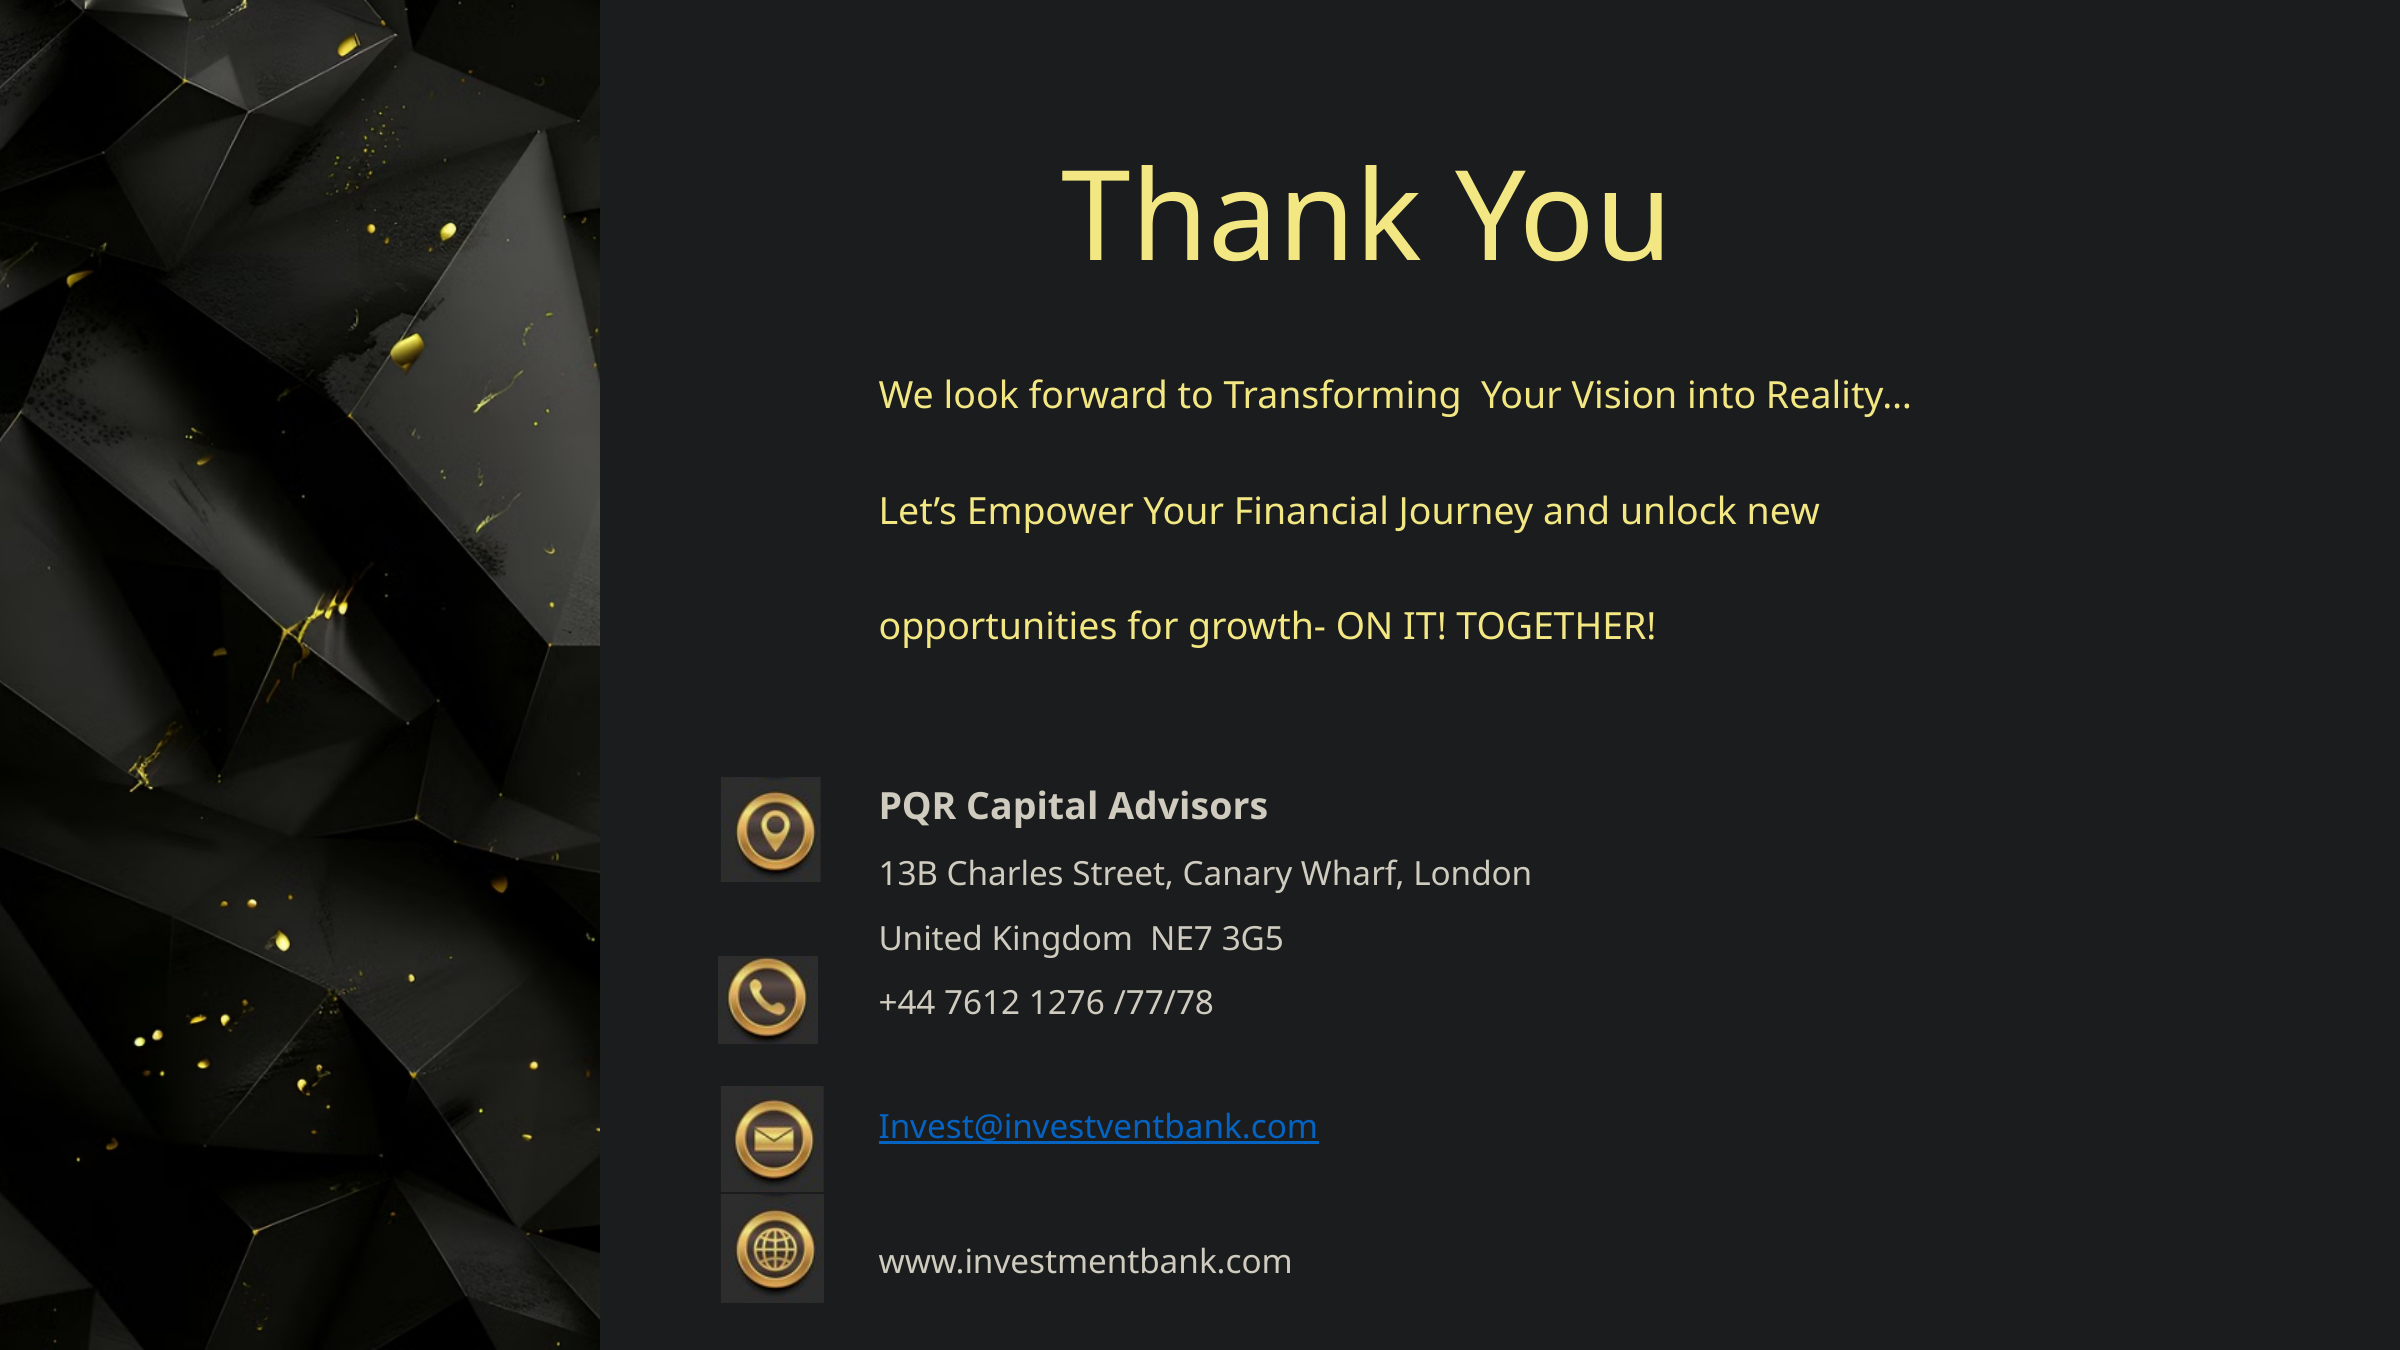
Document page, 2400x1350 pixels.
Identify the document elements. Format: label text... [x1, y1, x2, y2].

text_box We look forward to Transforming Your Vision into Reality… Let’s Empower Your Financial Journey and unlock new opportunities for growth- ON IT! TOGETHER! [863, 293, 2064, 655]
text_box PQR Capital Advisors 13B Charles Street, Canary Wharf, London United Kingdom NE7 3G5 +44 7612 1276 /77/78 Invest@investventbank.com www.investmentbank.com [863, 755, 2064, 1350]
picture [718, 956, 819, 1044]
picture [720, 1194, 824, 1303]
picture [720, 777, 821, 882]
picture [0, 0, 600, 1350]
picture [720, 1086, 824, 1192]
text_box Thank You [1047, 161, 2248, 293]
